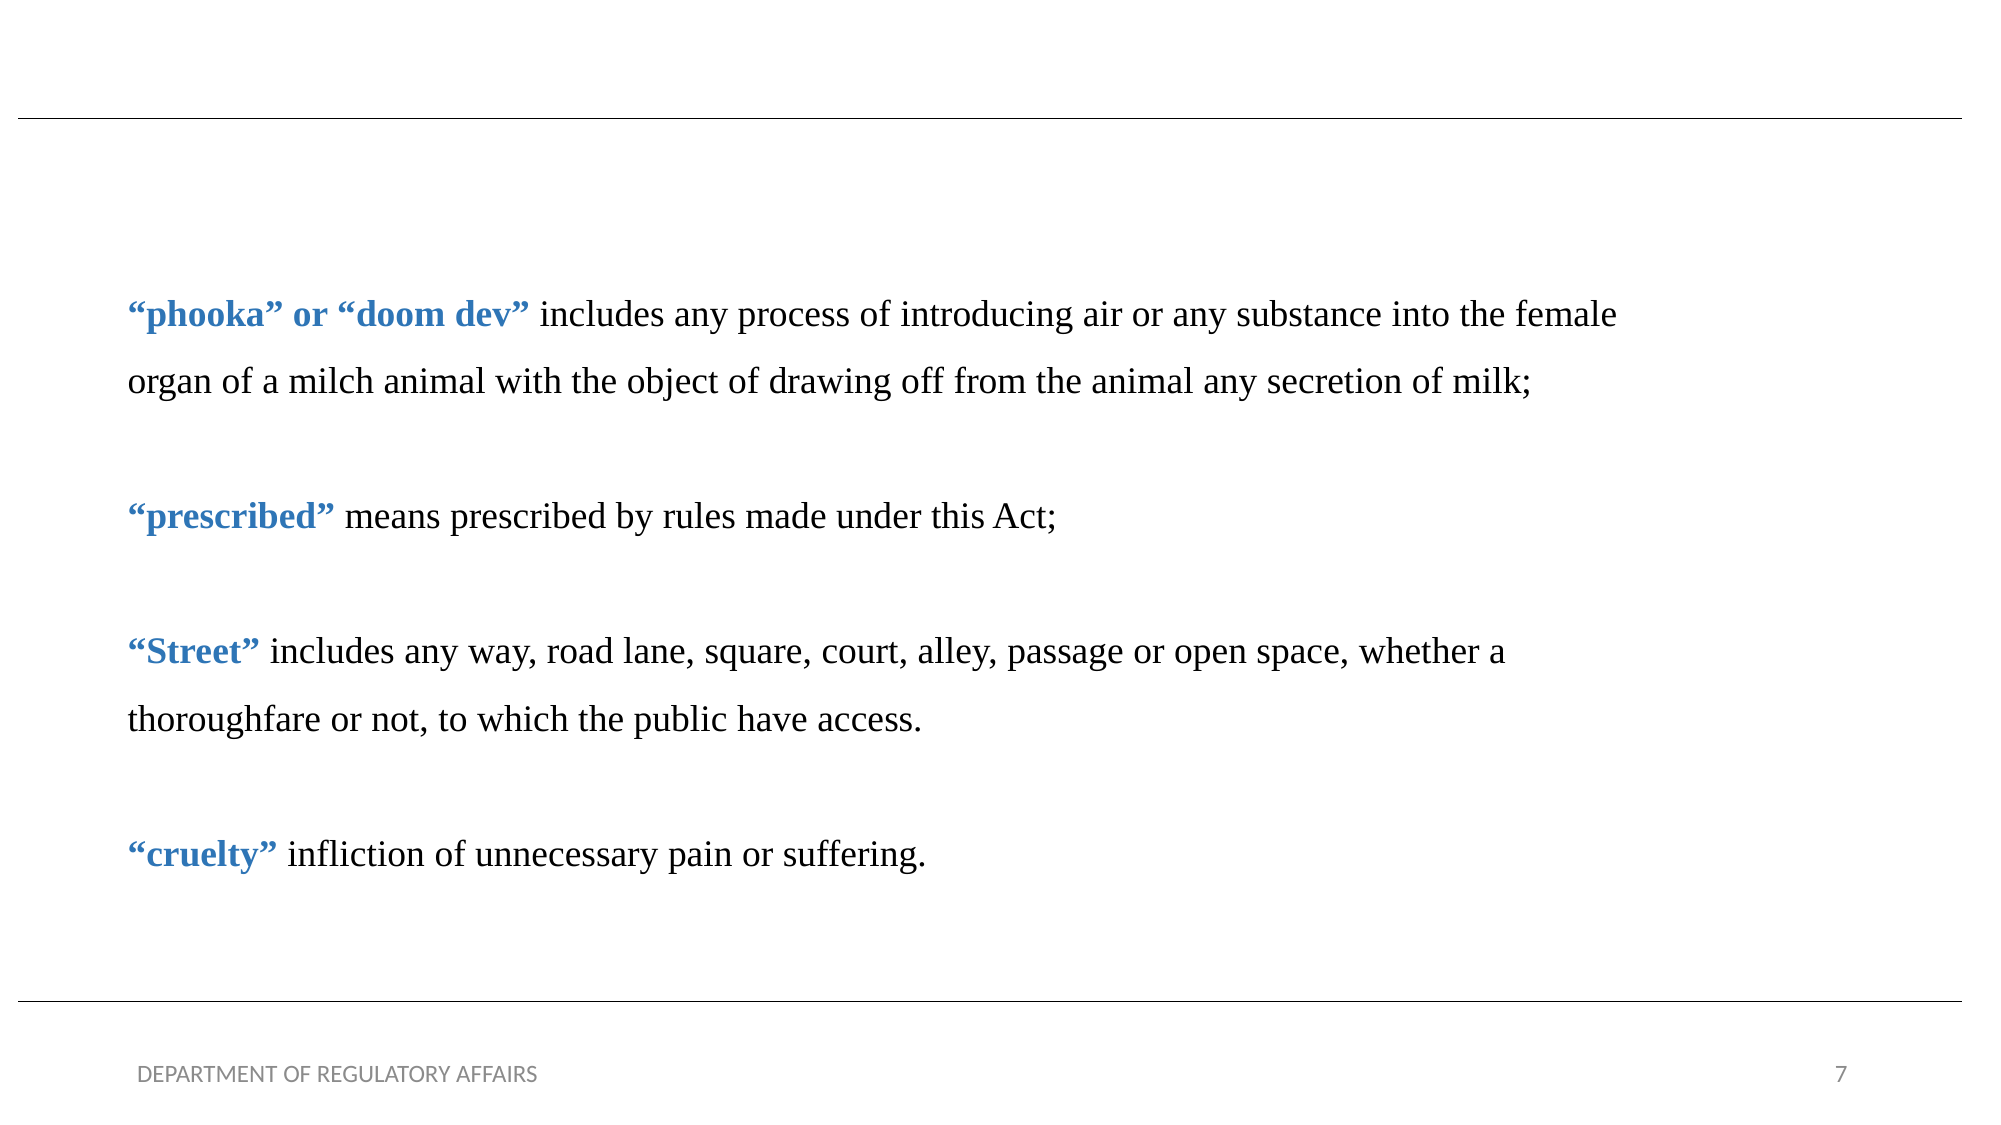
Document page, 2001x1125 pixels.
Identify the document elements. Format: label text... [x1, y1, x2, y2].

slide_number 7 [1412, 1042, 1863, 1103]
footer DEPARTMENT OF REGULATORY AFFAIRS [112, 1042, 563, 1103]
text_box “phooka” or “doom dev” includes any process of introducing air or any substance into the female organ of a milch animal with the object of drawing off from the animal any secretion of milk; “prescribed” means prescribed by rules made under this Act; “Street” includes any way, road lane, square, court, alley, passage or open space, whether a thoroughfare or not, to which the public have access. “cruelty” infliction of unnecessary pain or suffering. [112, 258, 1700, 881]
